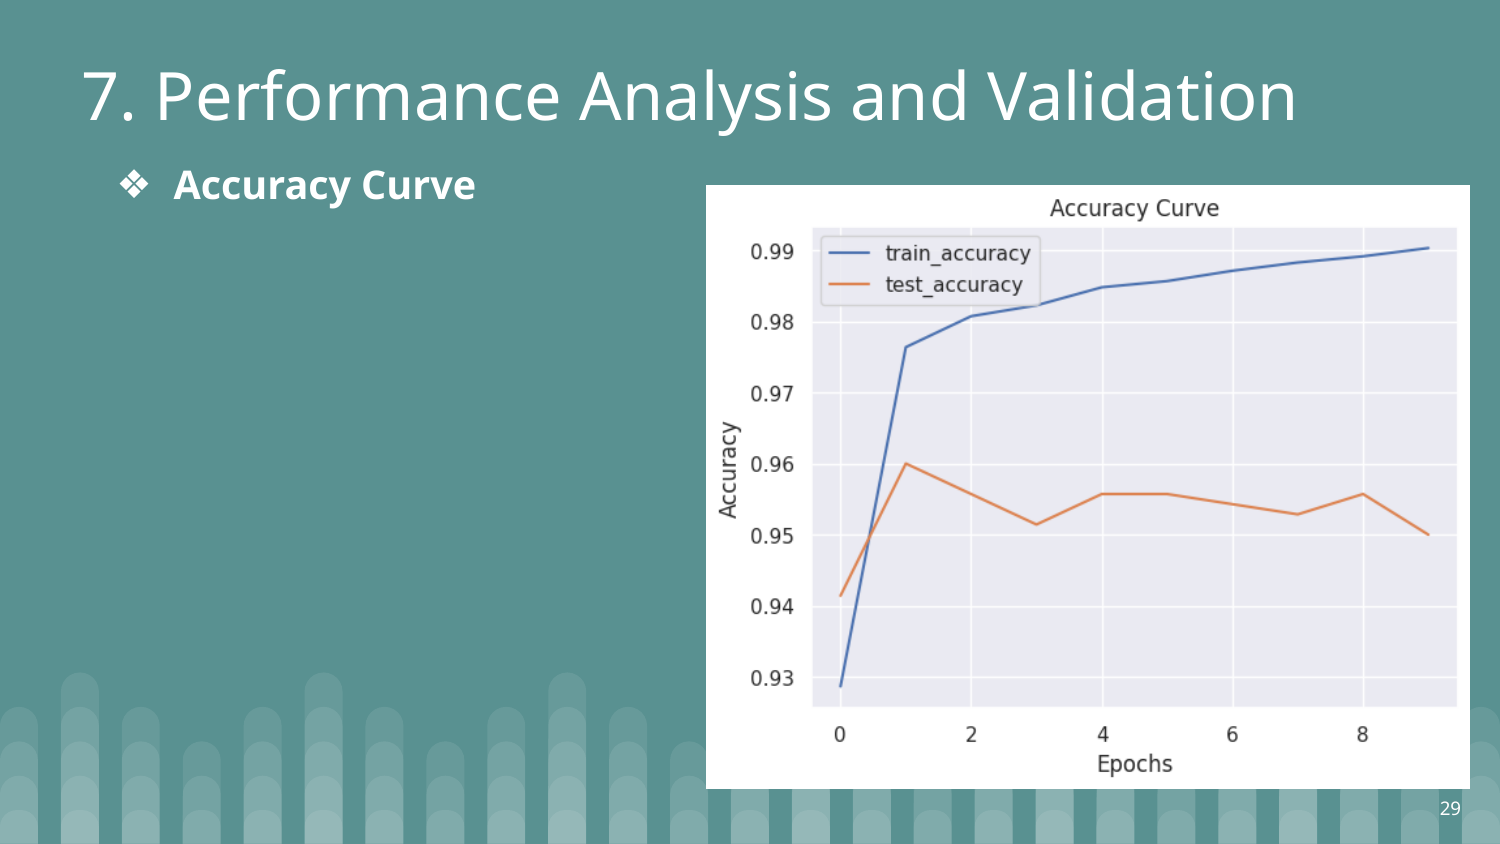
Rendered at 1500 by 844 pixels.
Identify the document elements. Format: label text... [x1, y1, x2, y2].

text_box 7. Performance Analysis and Validation [66, 38, 1489, 157]
text_box Accuracy Curve [83, 157, 1053, 234]
slide_number 29 [1386, 777, 1477, 842]
picture [706, 185, 1470, 790]
